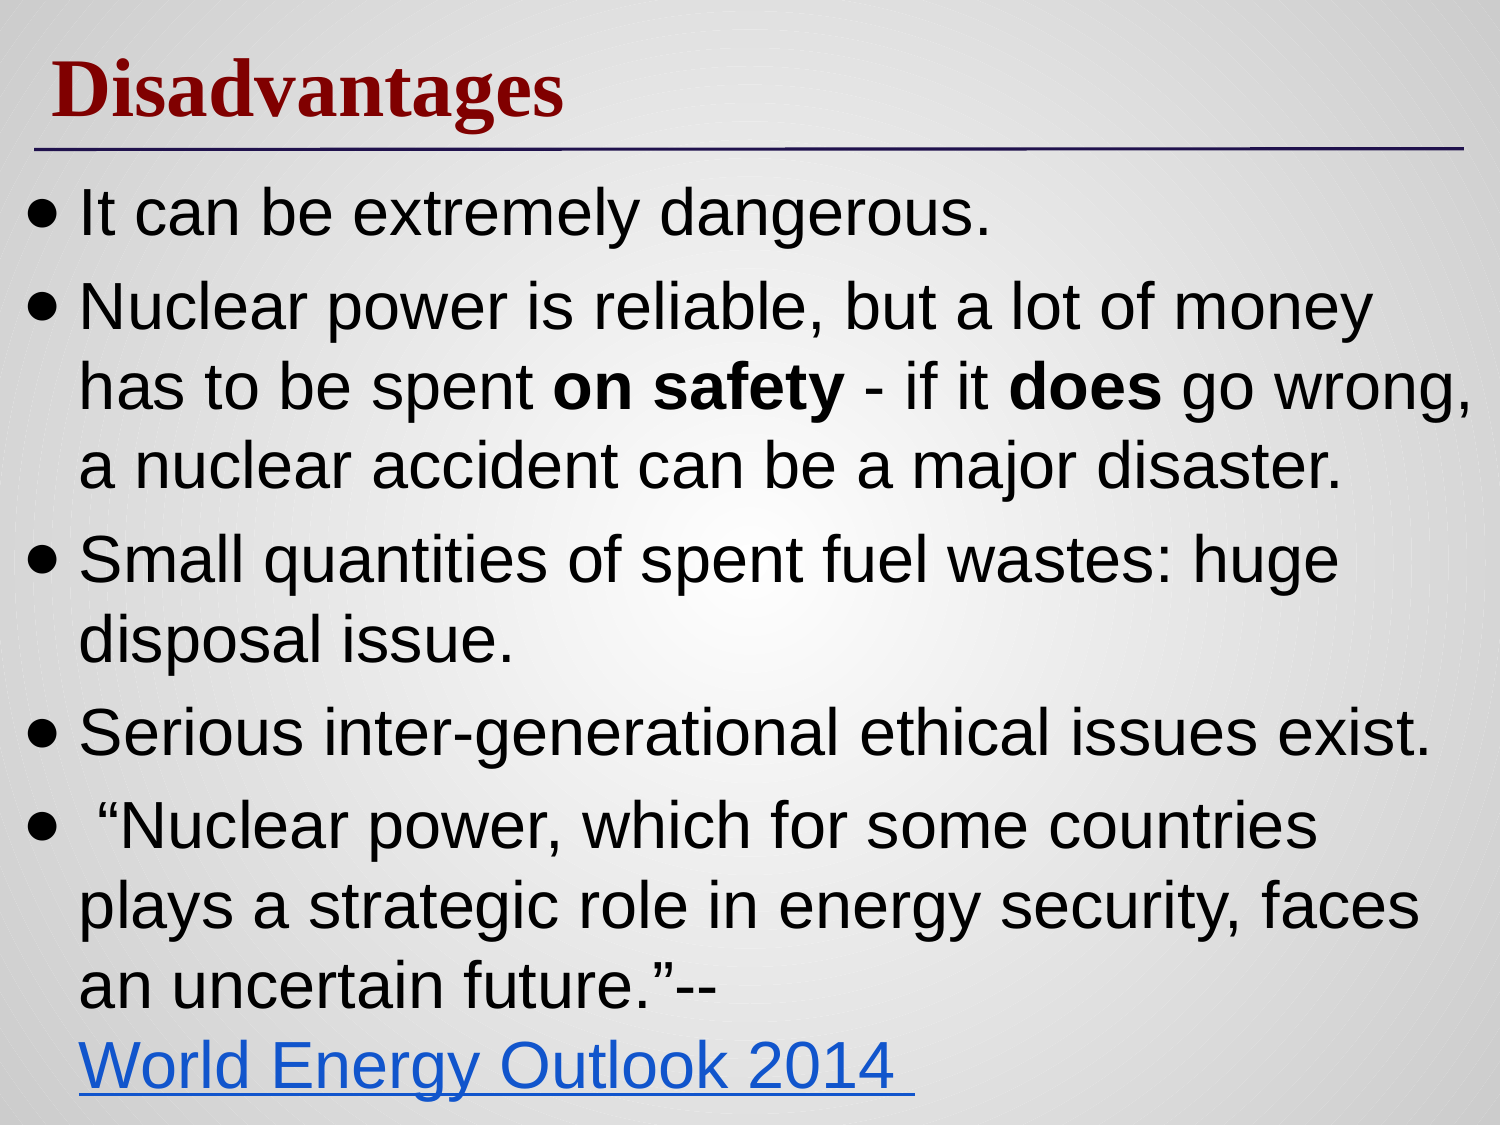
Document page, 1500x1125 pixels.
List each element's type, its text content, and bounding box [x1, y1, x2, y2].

title Disadvantages [36, 20, 1450, 147]
list It can be extremely dangerous. Nuclear power is reliable, but a lot of money has to be spent on safety - if it does go wrong, a nuclear accident can be a major disaster. Small quantities of spent fuel wastes: huge disposal issue. Serious inter-generational ethical issues exist. “Nuclear power, which for some countries plays a strategic role in energy security, faces an uncertain future.”--World Energy Outlook 2014 [7, 161, 1492, 1078]
text_box [189, 456, 1311, 669]
